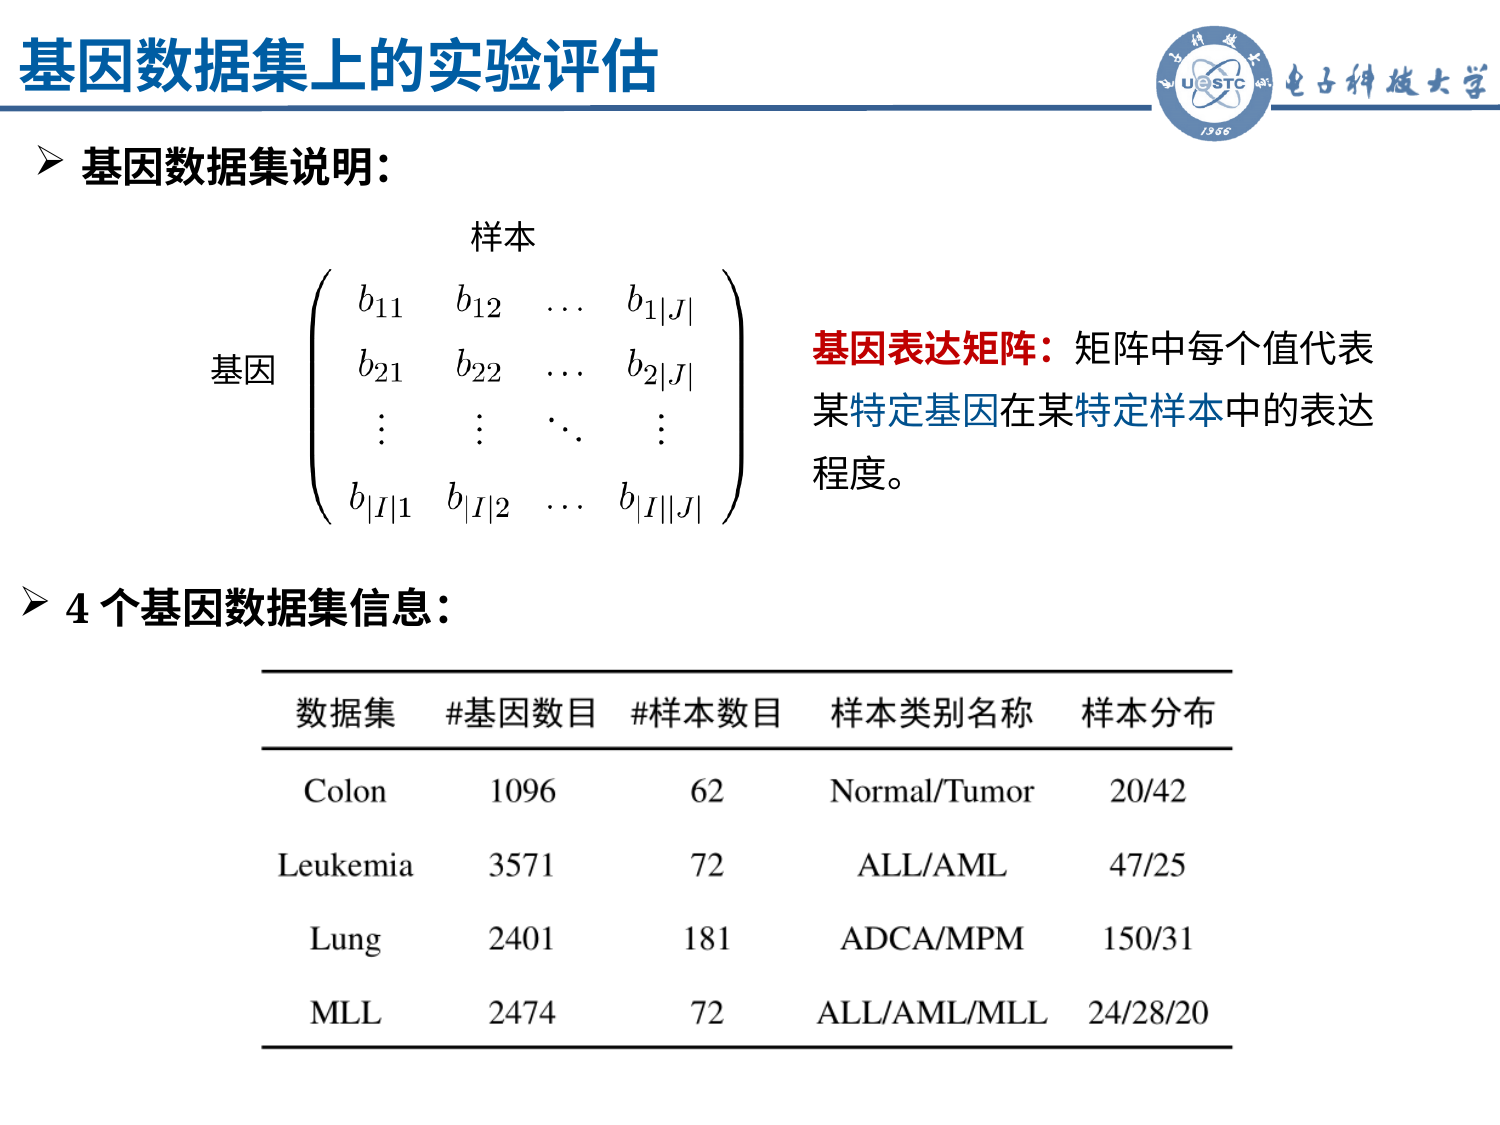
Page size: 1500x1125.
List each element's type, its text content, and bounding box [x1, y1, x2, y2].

text_box 基因表达矩阵：矩阵中每个值代表某特定基因在某特定样本中的表达程度。 [797, 299, 1400, 502]
text_box 基因数据集说明： [19, 133, 430, 198]
picture [253, 659, 1247, 1059]
text_box 4个基因数据集信息： [4, 574, 490, 640]
picture [303, 254, 749, 540]
text_box 基因 [195, 341, 292, 397]
list 基因数据集上的实验评估 [3, 7, 1364, 86]
text_box 样本 [455, 208, 552, 253]
